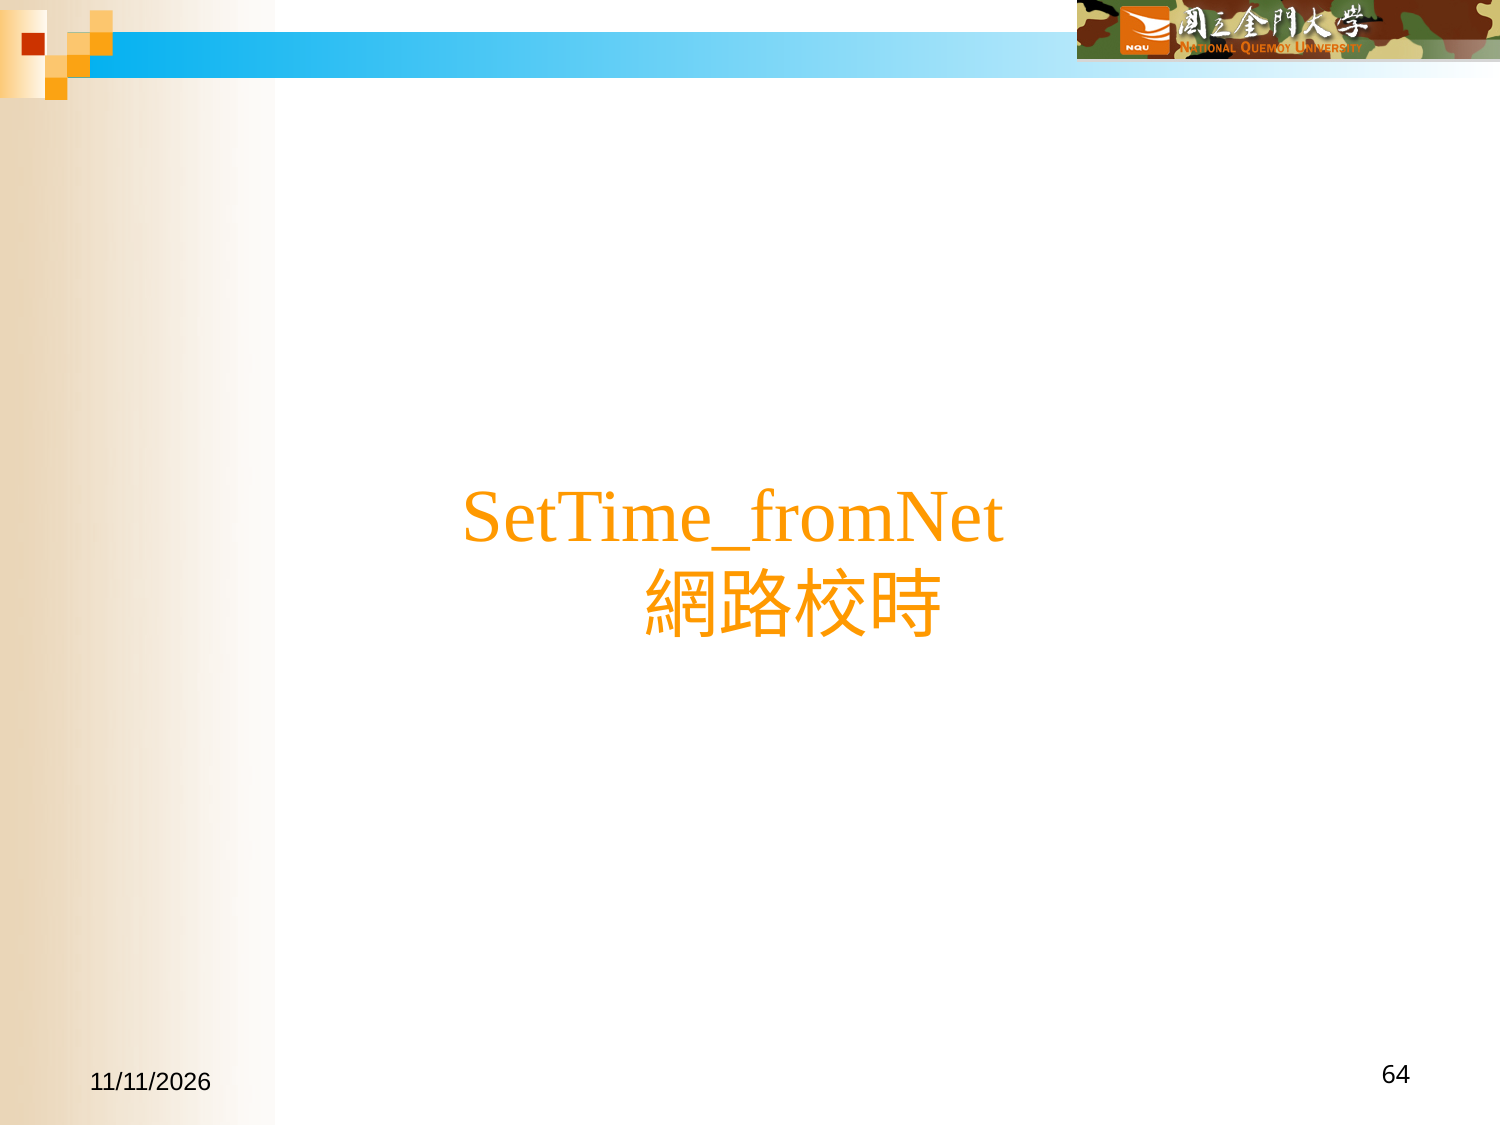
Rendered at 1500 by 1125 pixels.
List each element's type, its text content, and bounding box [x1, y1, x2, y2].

title SetTime_fromNet 網路校時 [214, 444, 1252, 670]
text_box 2016/10/3 [75, 1024, 425, 1103]
text_box 64 [1074, 1024, 1425, 1100]
picture [1077, 0, 1500, 62]
